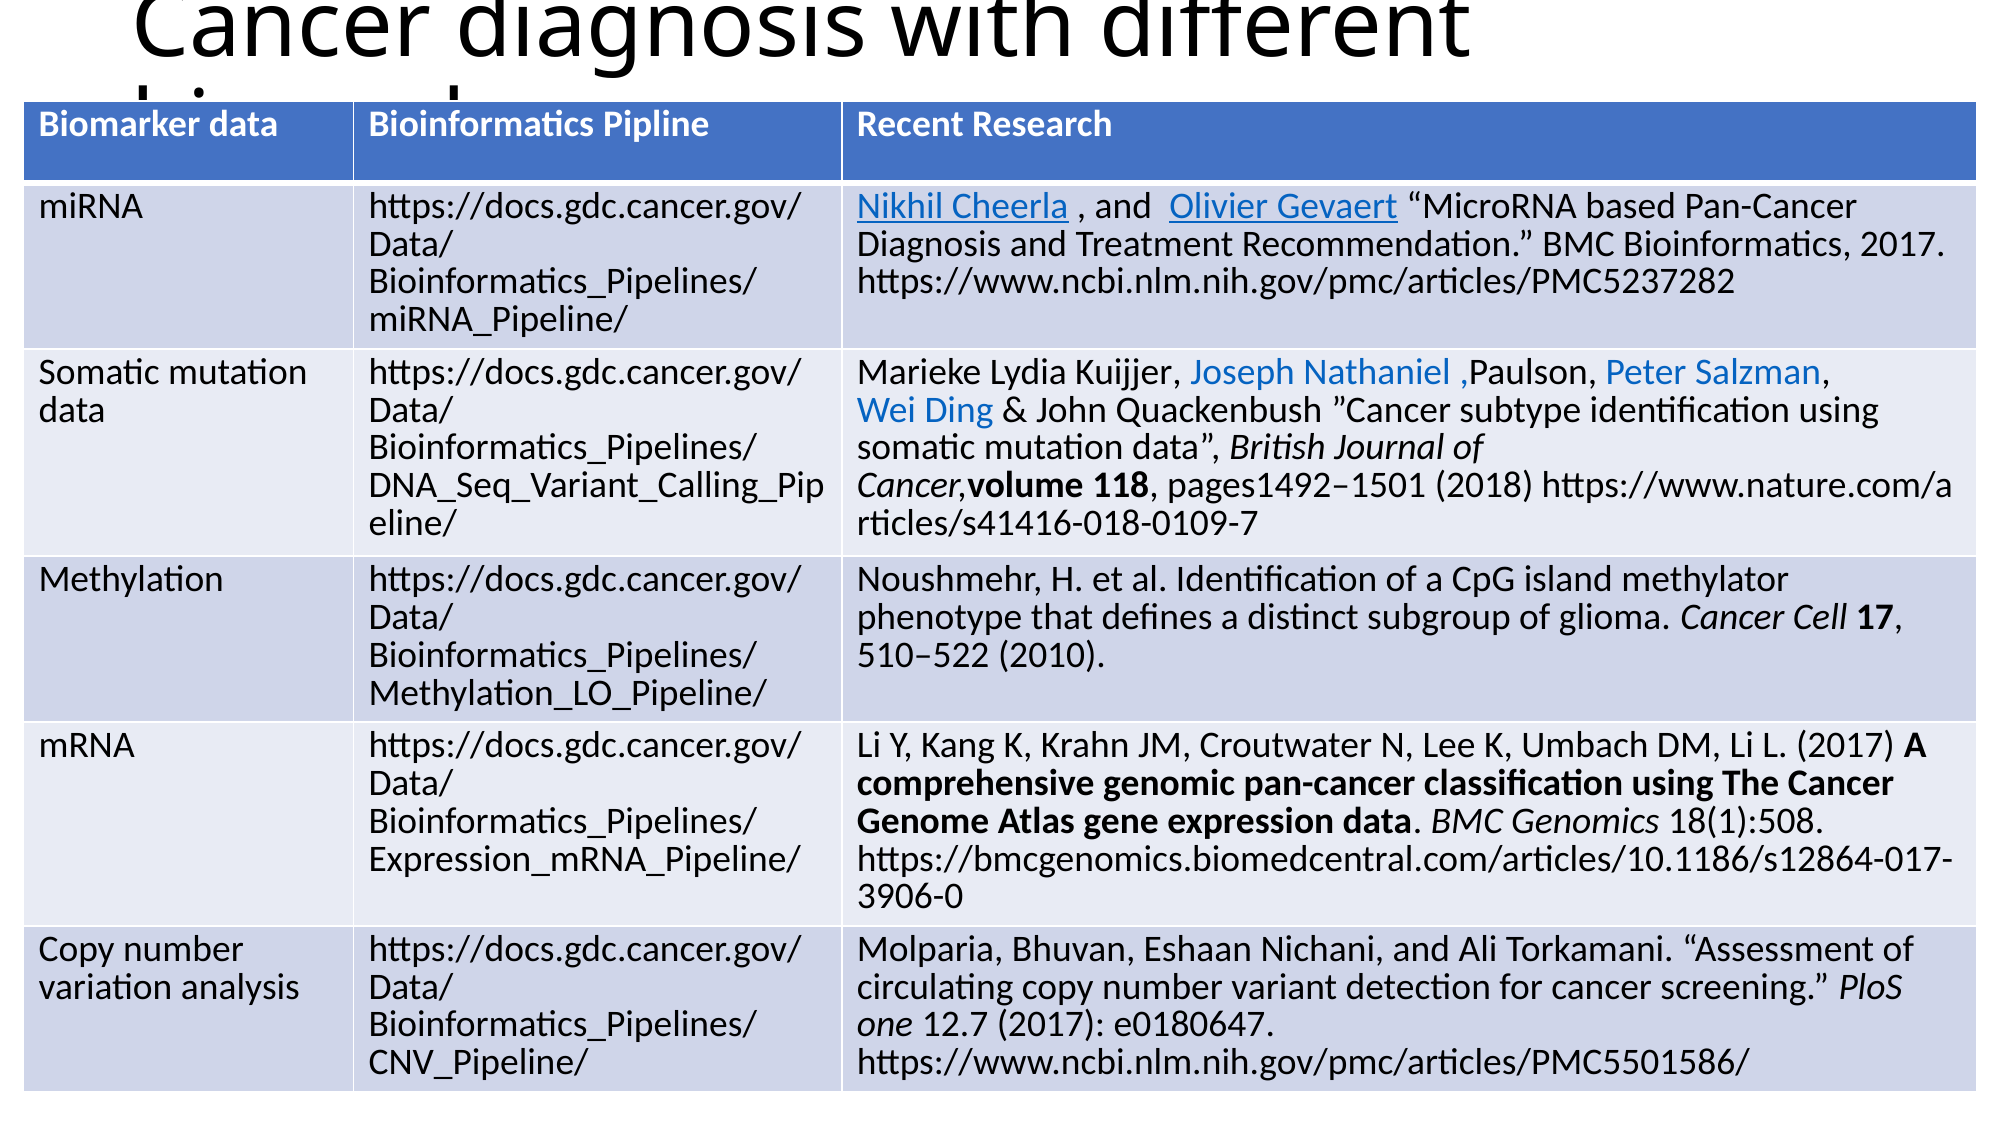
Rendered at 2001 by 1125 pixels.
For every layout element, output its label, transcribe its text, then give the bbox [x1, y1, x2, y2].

table_cell Methylation [24, 557, 353, 721]
table_cell https://docs.gdc.cancer.gov/Data/Bioinformatics_Pipelines/Expression_mRNA_Pipeline/ [354, 723, 841, 925]
table_cell Noushmehr, H. et al. Identification of a CpG island methylator phenotype that defines a distinct subgroup of glioma. Cancer Cell 17, 510–522 (2010). [843, 557, 1976, 721]
table_cell https://docs.gdc.cancer.gov/Data/Bioinformatics_Pipelines/Methylation_LO_Pipeline/ [354, 557, 841, 721]
title Cancer diagnosis with different biomarkers [116, 0, 1842, 100]
table_cell miRNA [24, 186, 353, 348]
table_cell Nikhil Cheerla , and Olivier Gevaert “MicroRNA based Pan-Cancer Diagnosis and Treatment Recommendation.” BMC Bioinformatics, 2017. https://www.ncbi.nlm.nih.gov/pmc/articles/PMC5237282 [843, 186, 1976, 348]
table_cell Li Y, Kang K, Krahn JM, Croutwater N, Lee K, Umbach DM, Li L. (2017) A comprehensive genomic pan-cancer classification using The Cancer Genome Atlas gene expression data. BMC Genomics 18(1):508. https://bmcgenomics.biomedcentral.com/articles/10.1186/s12864-017-3906-0 [843, 723, 1976, 925]
table_cell https://docs.gdc.cancer.gov/Data/Bioinformatics_Pipelines/DNA_Seq_Variant_Calling_Pipeline/ [354, 350, 841, 555]
table_cell Somatic mutation data [24, 350, 353, 555]
table_header Biomarker data [24, 102, 353, 180]
table_header Bioinformatics Pipline [354, 102, 841, 180]
table_cell Copy number variation analysis [24, 927, 353, 1091]
table_header Recent Research [843, 102, 1976, 180]
table_cell Molparia, Bhuvan, Eshaan Nichani, and Ali Torkamani. “Assessment of circulating copy number variant detection for cancer screening.” PloS one 12.7 (2017): e0180647. https://www.ncbi.nlm.nih.gov/pmc/articles/PMC5501586/ [843, 927, 1976, 1091]
table_cell https://docs.gdc.cancer.gov/Data/Bioinformatics_Pipelines/CNV_Pipeline/ [354, 927, 841, 1091]
table_cell Marieke Lydia Kuijjer, Joseph Nathaniel ,Paulson, Peter Salzman, Wei Ding & John Quackenbush ”Cancer subtype identification using somatic mutation data”, British Journal of Cancer,volume 118, pages1492–1501 (2018) https://www.nature.com/articles/s41416-018-0109-7 [843, 350, 1976, 555]
table_cell mRNA [24, 723, 353, 925]
table_cell https://docs.gdc.cancer.gov/Data/Bioinformatics_Pipelines/miRNA_Pipeline/ [354, 186, 841, 348]
